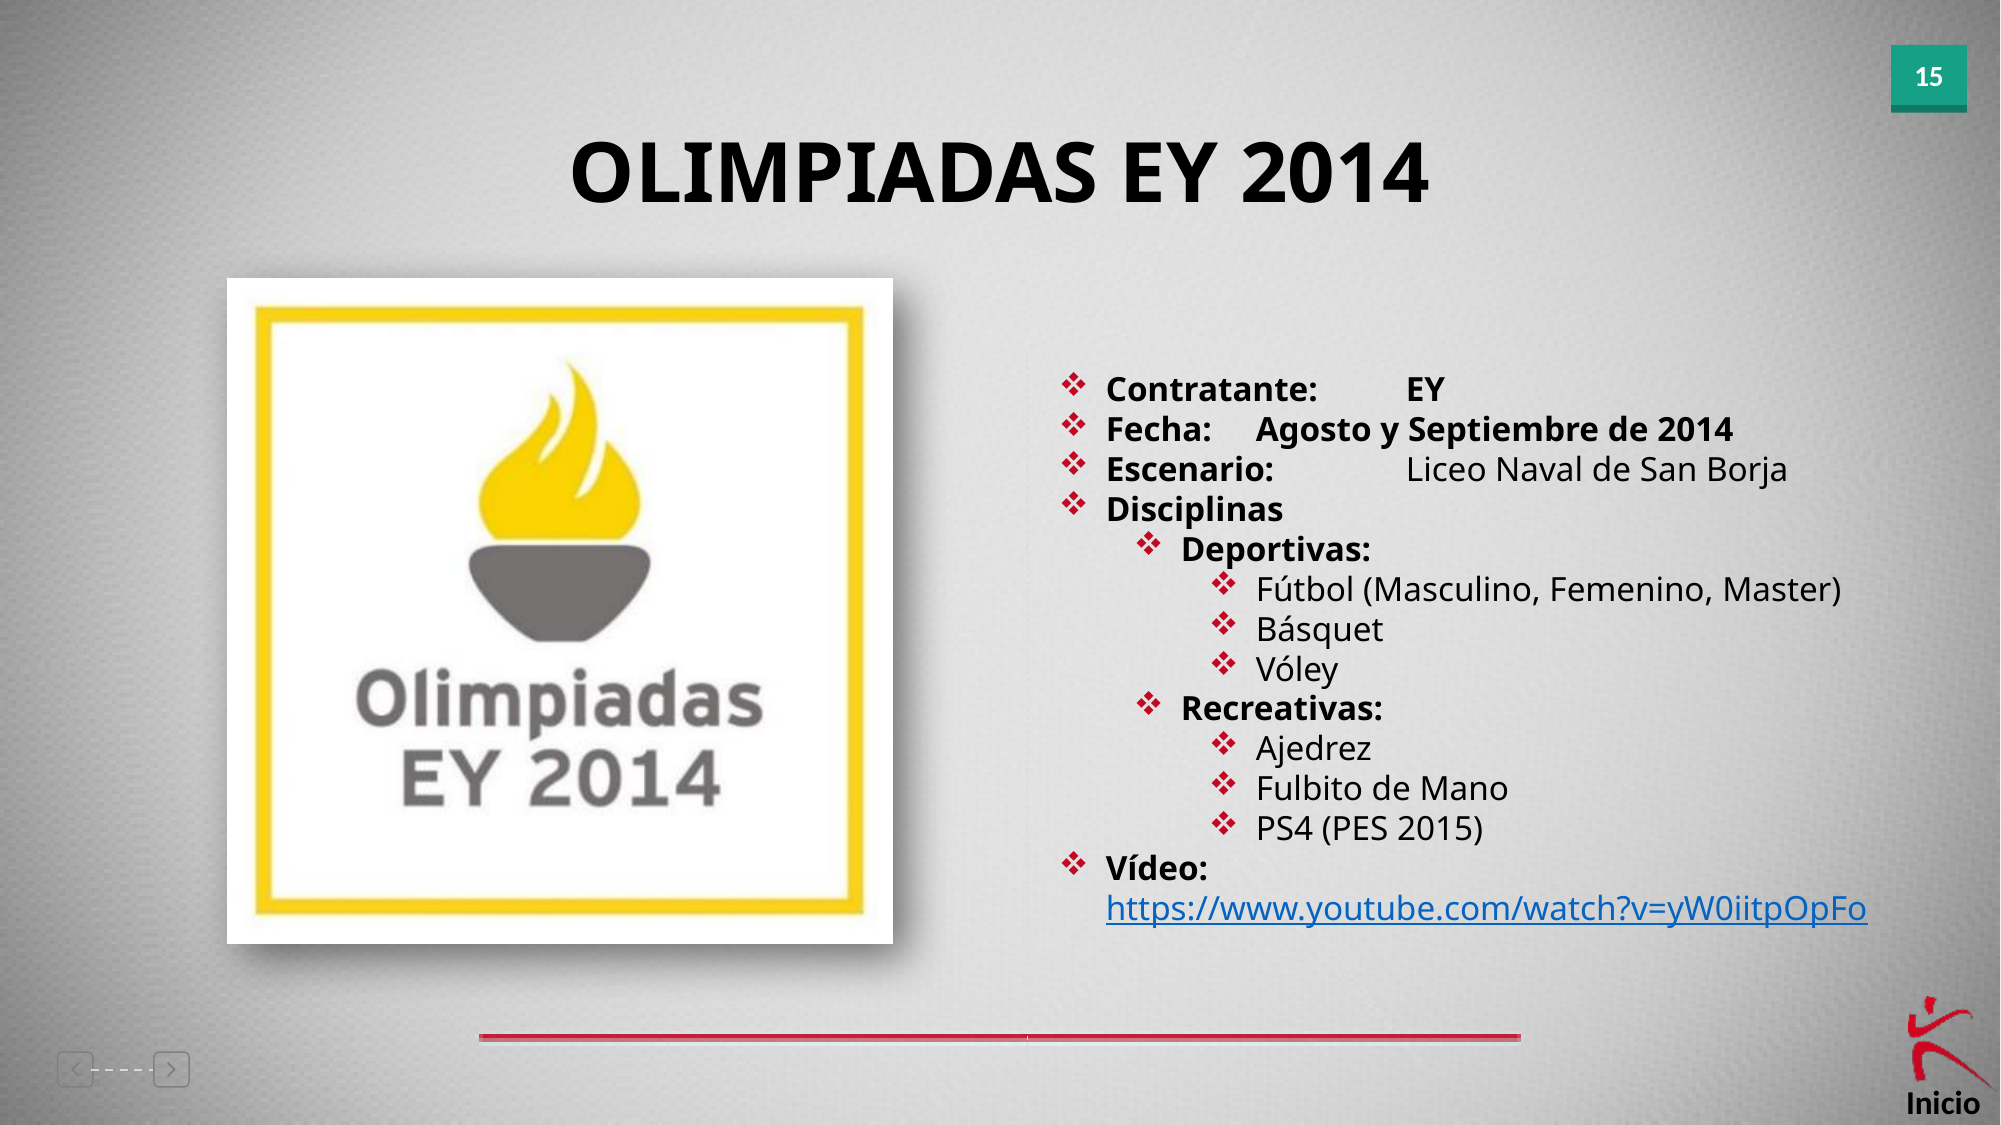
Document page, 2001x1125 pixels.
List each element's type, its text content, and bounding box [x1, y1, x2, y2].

text_box OLIMPIADAS EY 2014 [554, 111, 1446, 227]
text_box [1891, 996, 2000, 1125]
picture [0, 0, 2001, 1125]
text_box Contratante: EY Fecha: Agosto y Septiembre de 2014 Escenario: Liceo Naval de San Borja Disciplinas Deportivas: Fútbol (Masculino, Femenino, Master) Básquet Vóley Recreativas: Ajedrez Fulbito de Mano PS4 (PES 2015) Vídeo: https://www.youtube.com/watch?v=yW0iitpOpFo [1044, 360, 1898, 1020]
